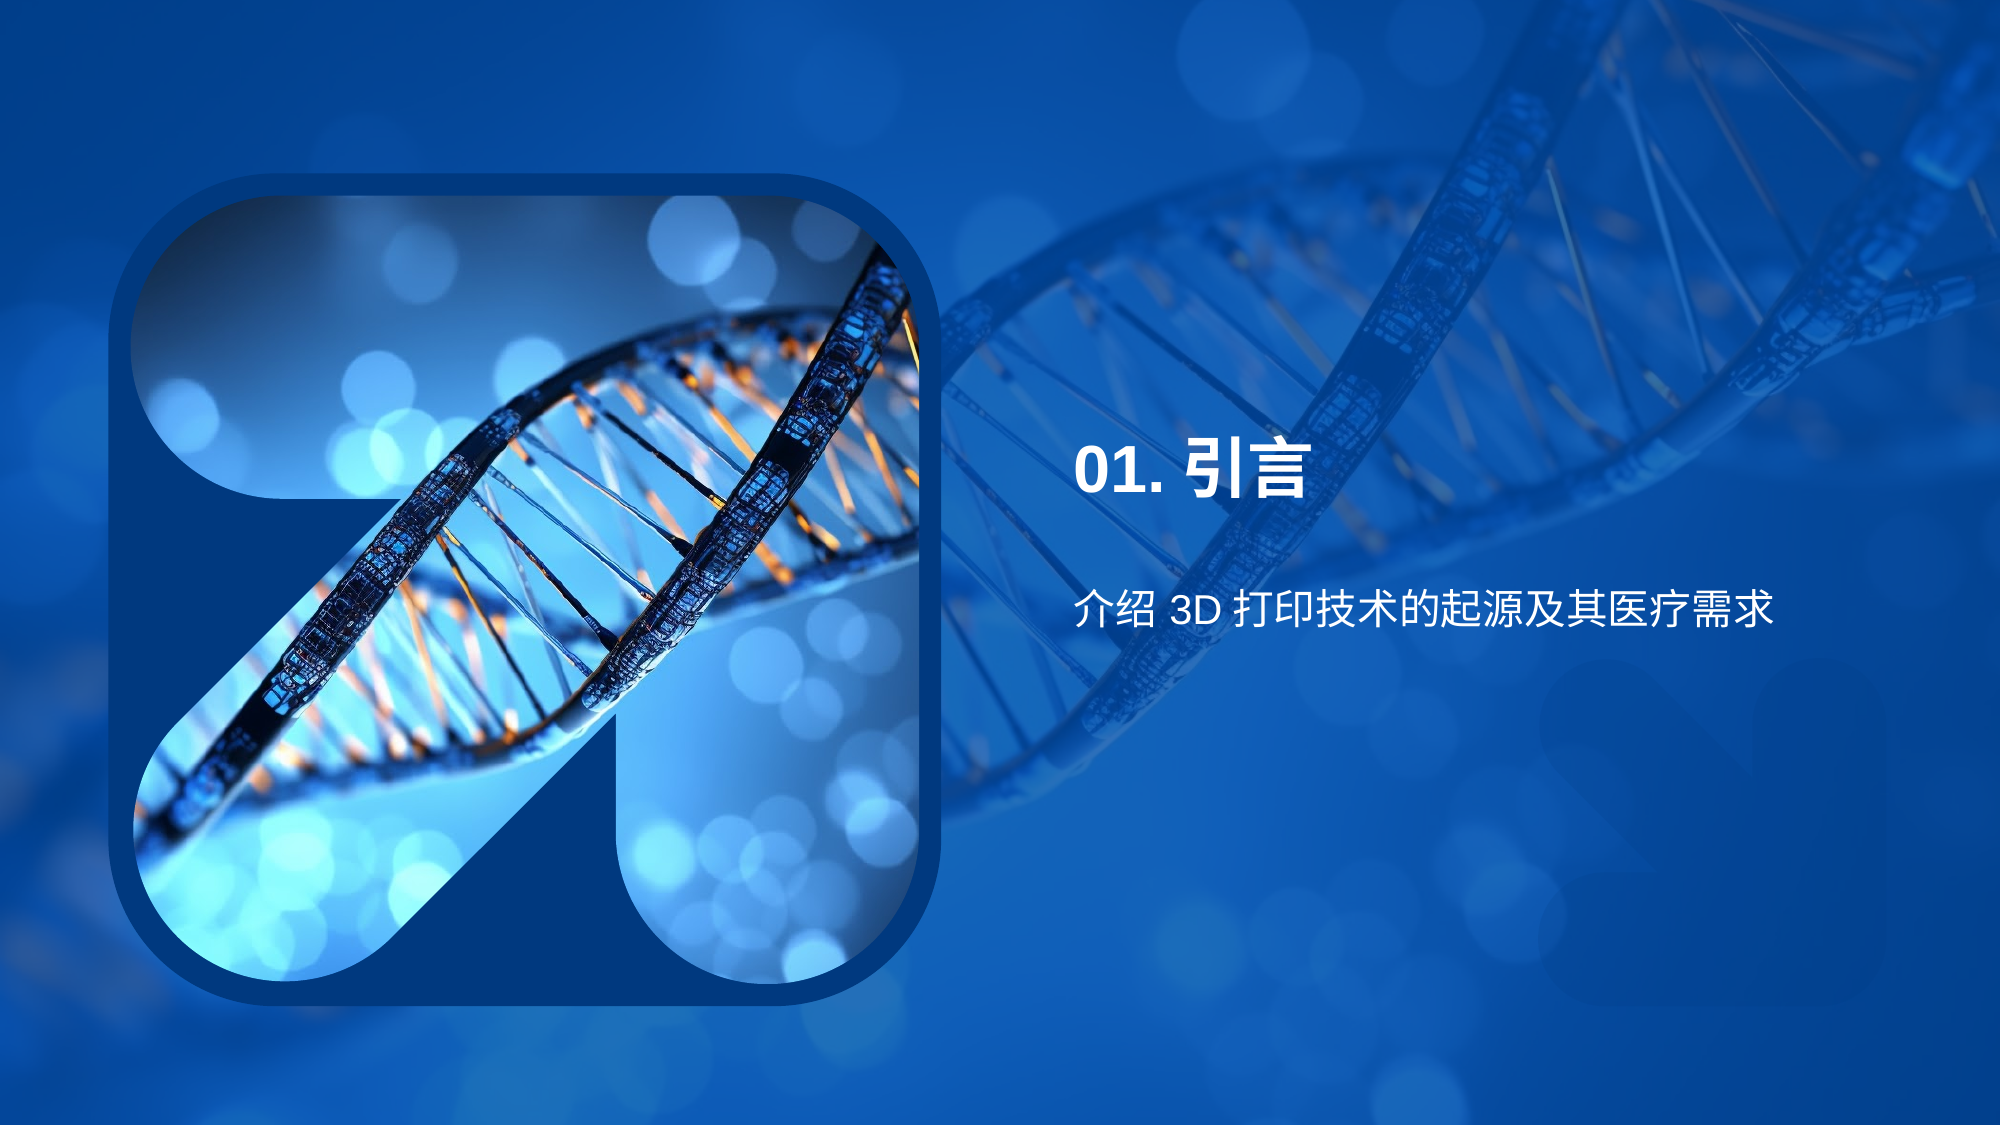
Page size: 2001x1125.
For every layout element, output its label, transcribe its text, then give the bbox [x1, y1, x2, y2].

list 介绍3D打印技术的起源及其医疗需求 [1058, 556, 1890, 945]
picture [130, 195, 920, 984]
title 01.引言 [1058, 312, 1890, 519]
